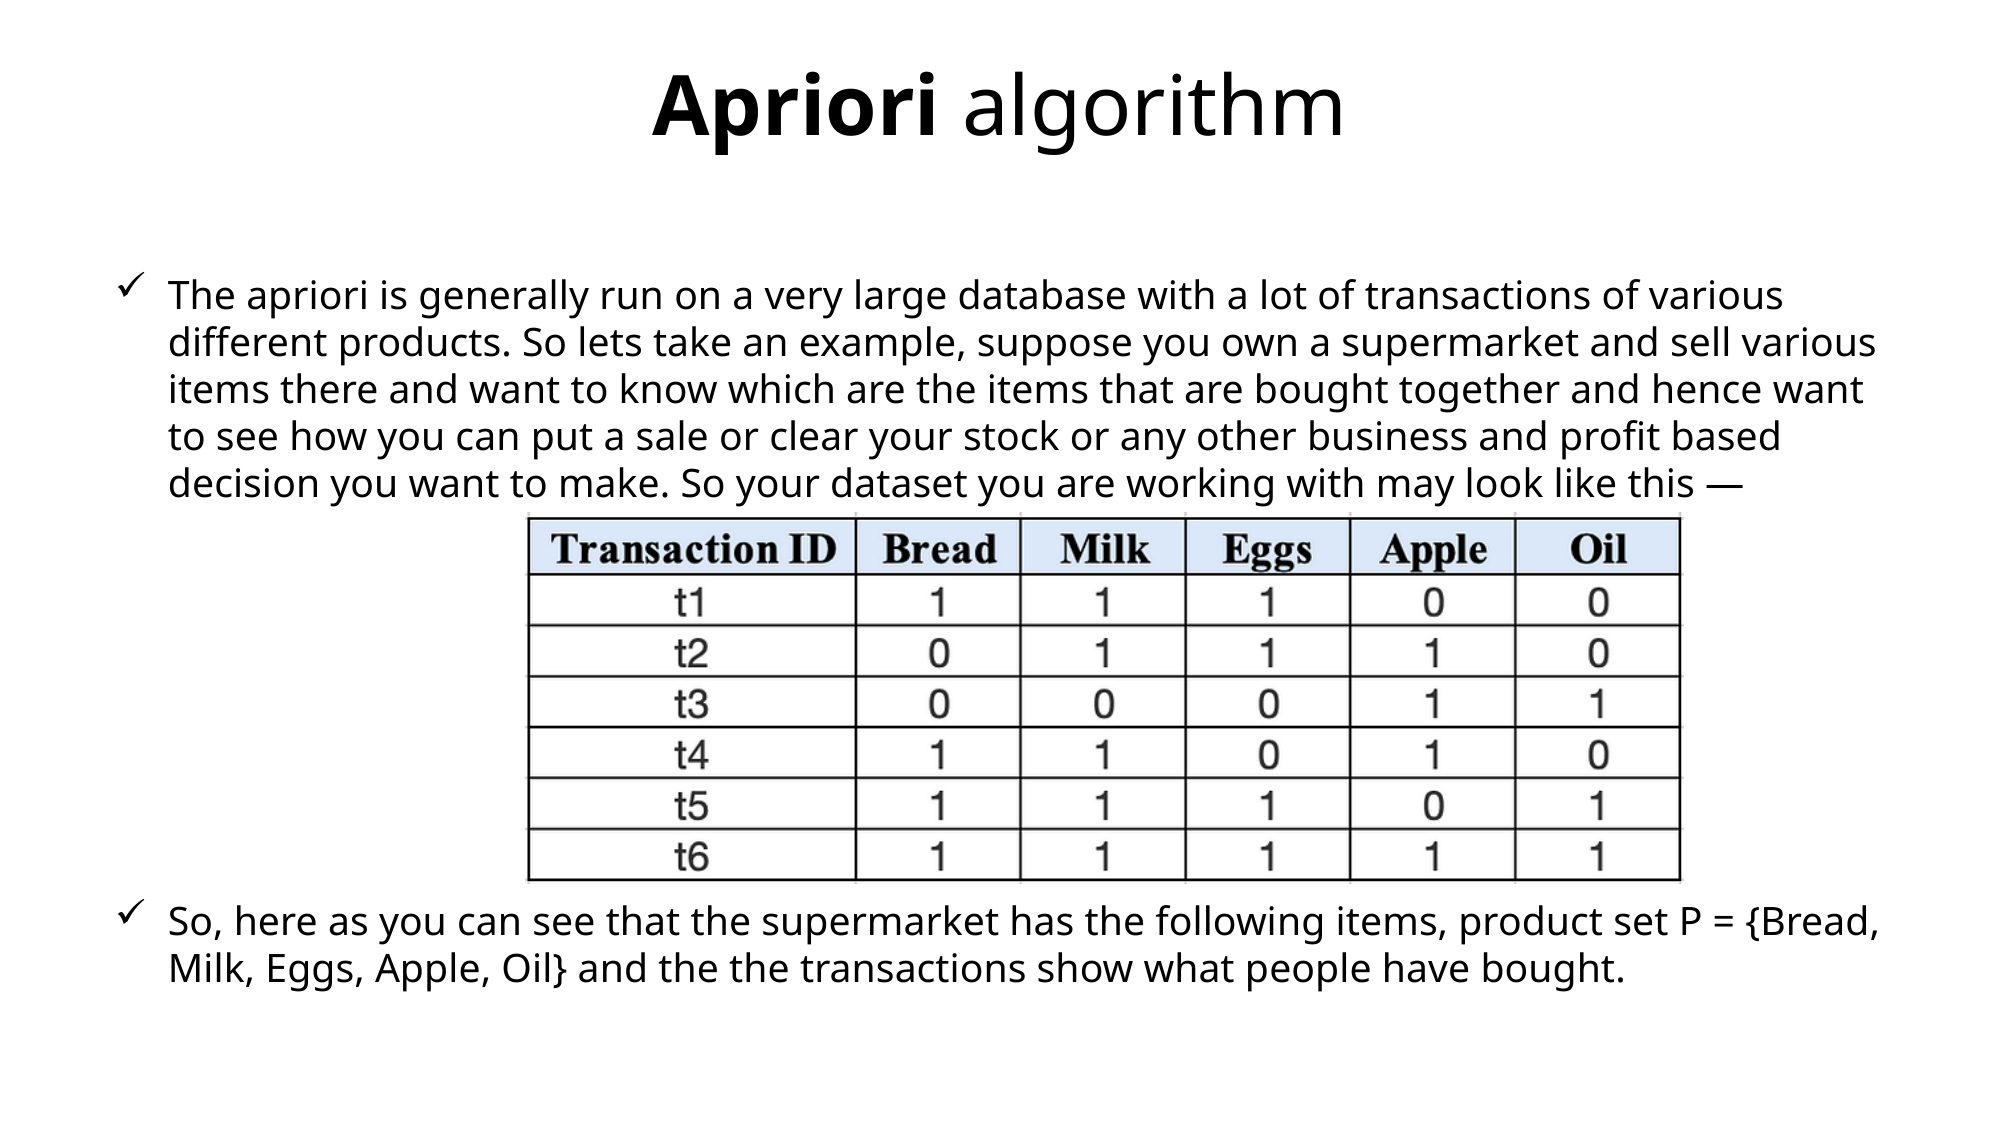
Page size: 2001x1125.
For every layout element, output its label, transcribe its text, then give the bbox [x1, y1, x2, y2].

picture [524, 512, 1684, 884]
list The apriori is generally run on a very large database with a lot of transactions of various different products. So lets take an example, suppose you own a supermarket and sell various items there and want to know which are the items that are bought together and hence want to see how you can put a sale or clear your stock or any other business and profit based decision you want to make. So your dataset you are working with may look like this — So, here as you can see that the supermarket has the following items, product set P = {Bread, Milk, Eggs, Apple, Oil} and the the transactions show what people have bought. [99, 262, 1900, 1005]
title Apriori algorithm [99, 45, 1900, 233]
